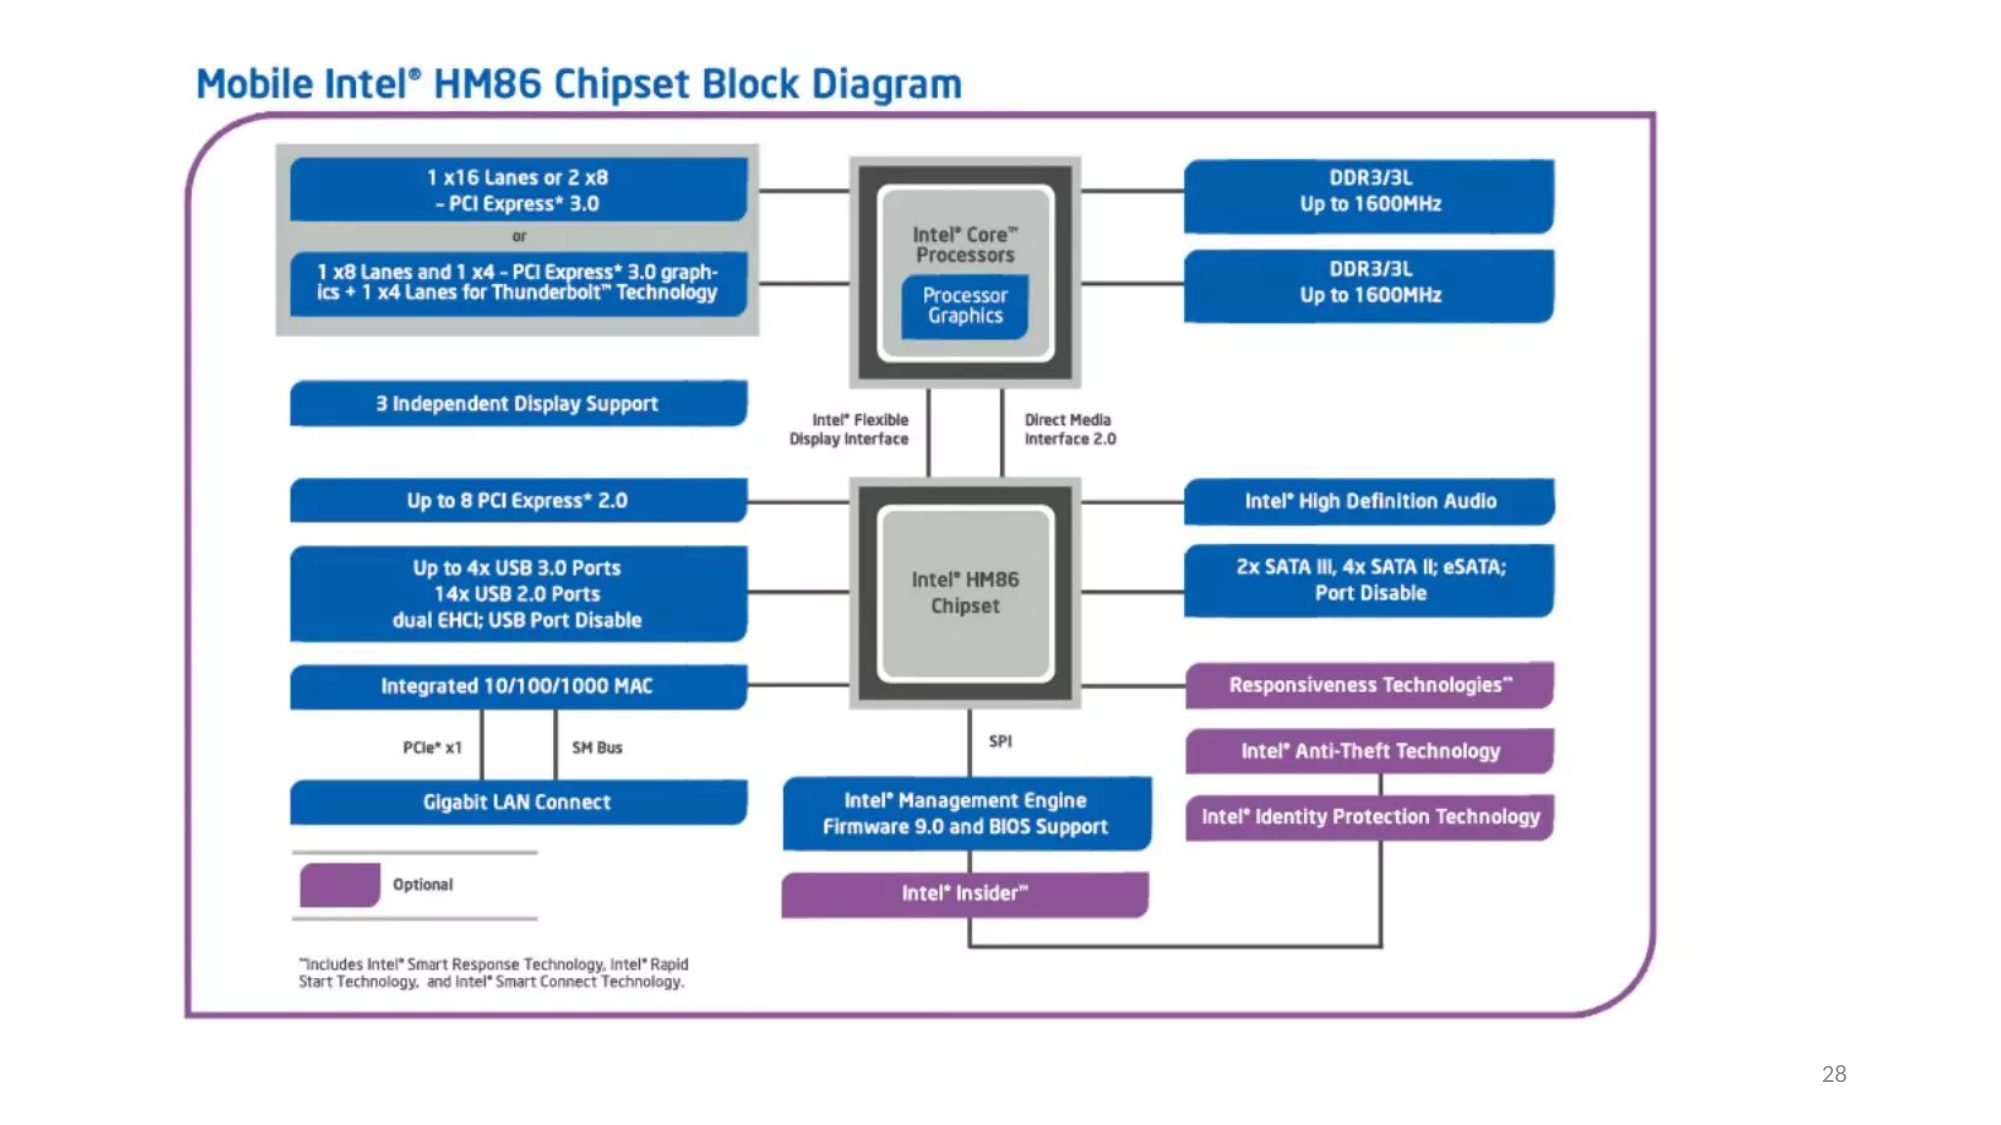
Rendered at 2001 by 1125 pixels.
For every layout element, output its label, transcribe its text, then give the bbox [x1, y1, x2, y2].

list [24, 34, 1793, 1026]
slide_number 28 [1412, 1042, 1863, 1103]
